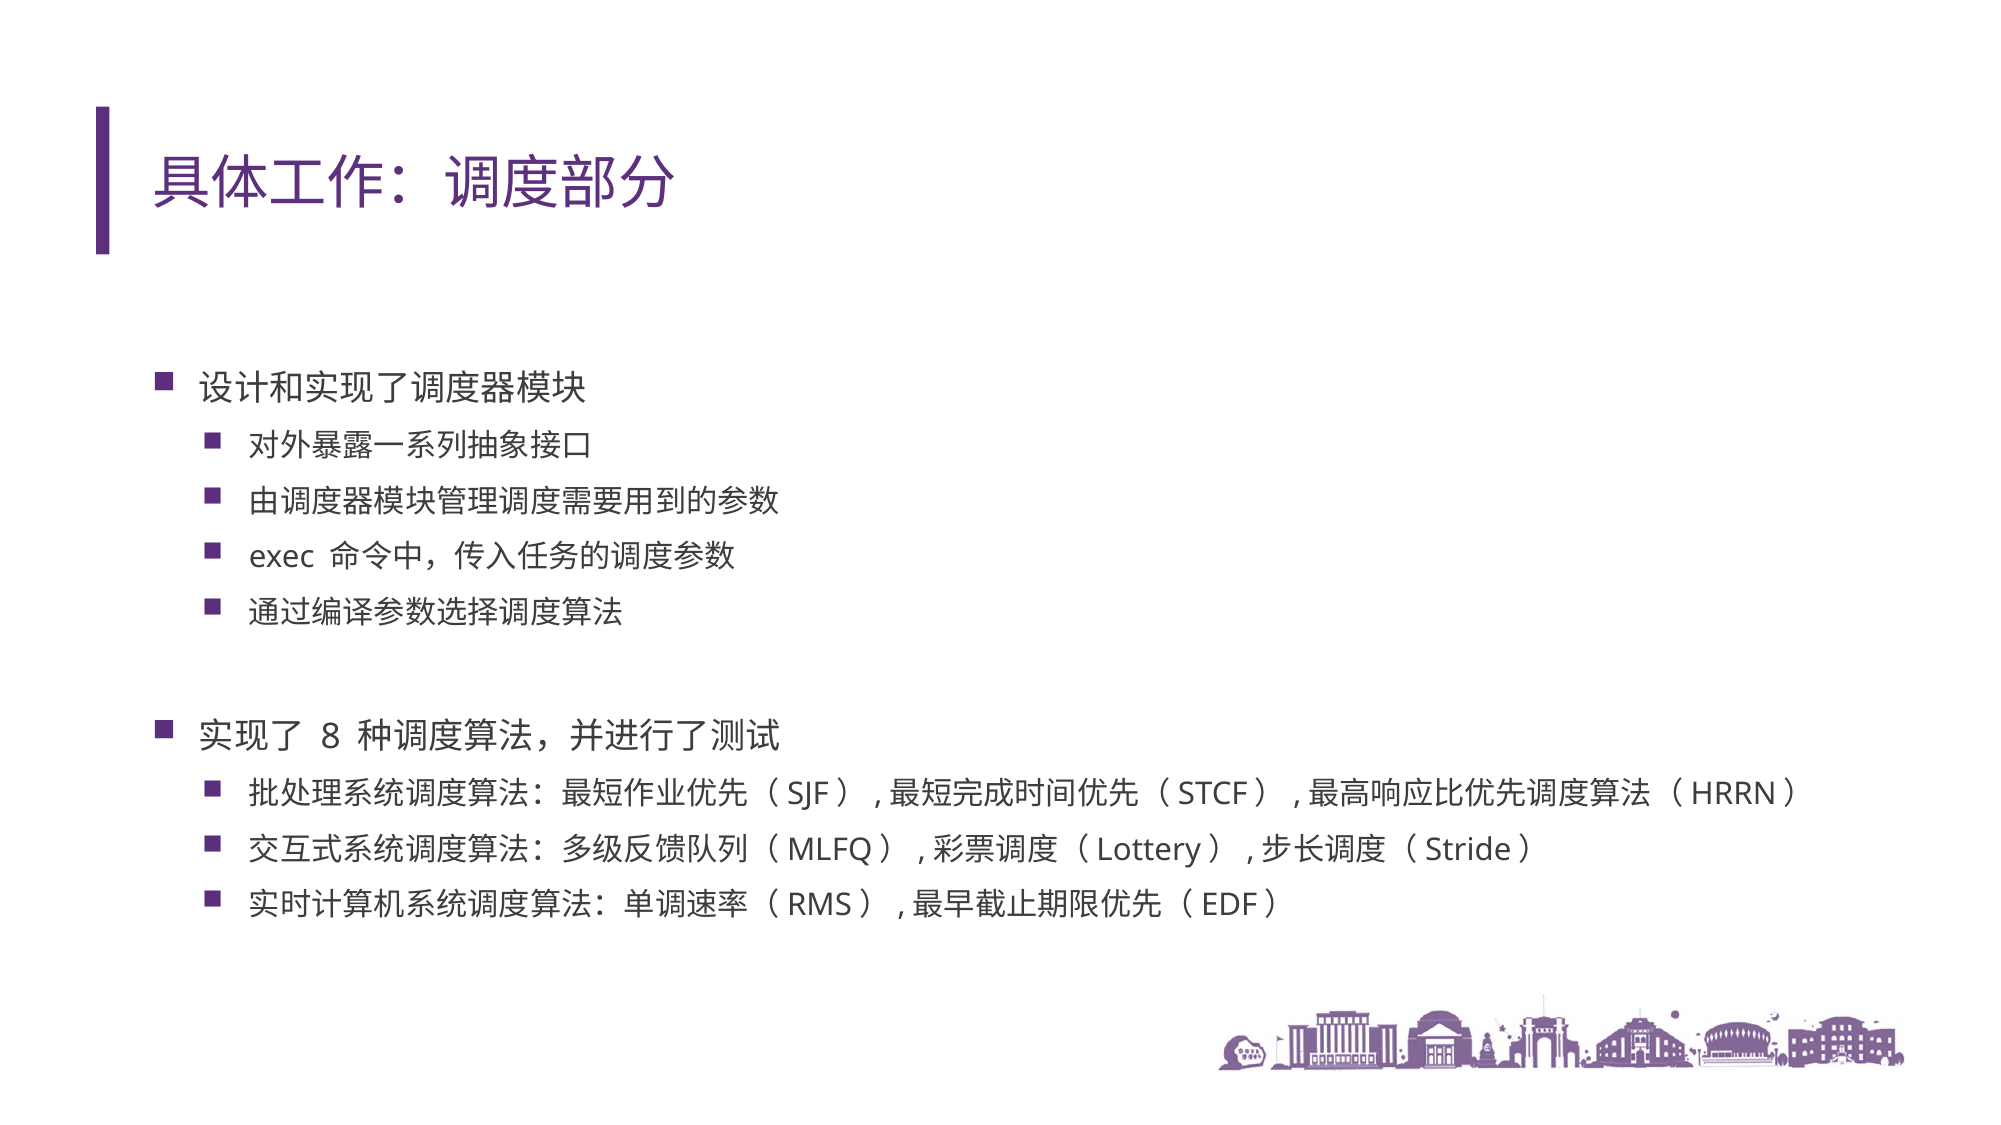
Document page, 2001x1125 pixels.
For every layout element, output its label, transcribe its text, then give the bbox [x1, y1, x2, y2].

list 设计和实现了调度器模块 对外暴露一系列抽象接口 由调度器模块管理调度需要用到的参数 exec 命令中，传入任务的调度参数 通过编译参数选择调度算法 实现了 8 种调度算法，并进行了测试 批处理系统调度算法：最短作业优先（SJF）,最短完成时间优先（STCF）,最高响应比优先调度算法（HRRN） 交互式系统调度算法：多级反馈队列（MLFQ）,彩票调度（Lottery）,步长调度（Stride） 实时计算机系统调度算法：单调速率（RMS）,最早截止期限优先（EDF） [136, 357, 1863, 962]
title 具体工作：调度部分 [137, 97, 1863, 264]
